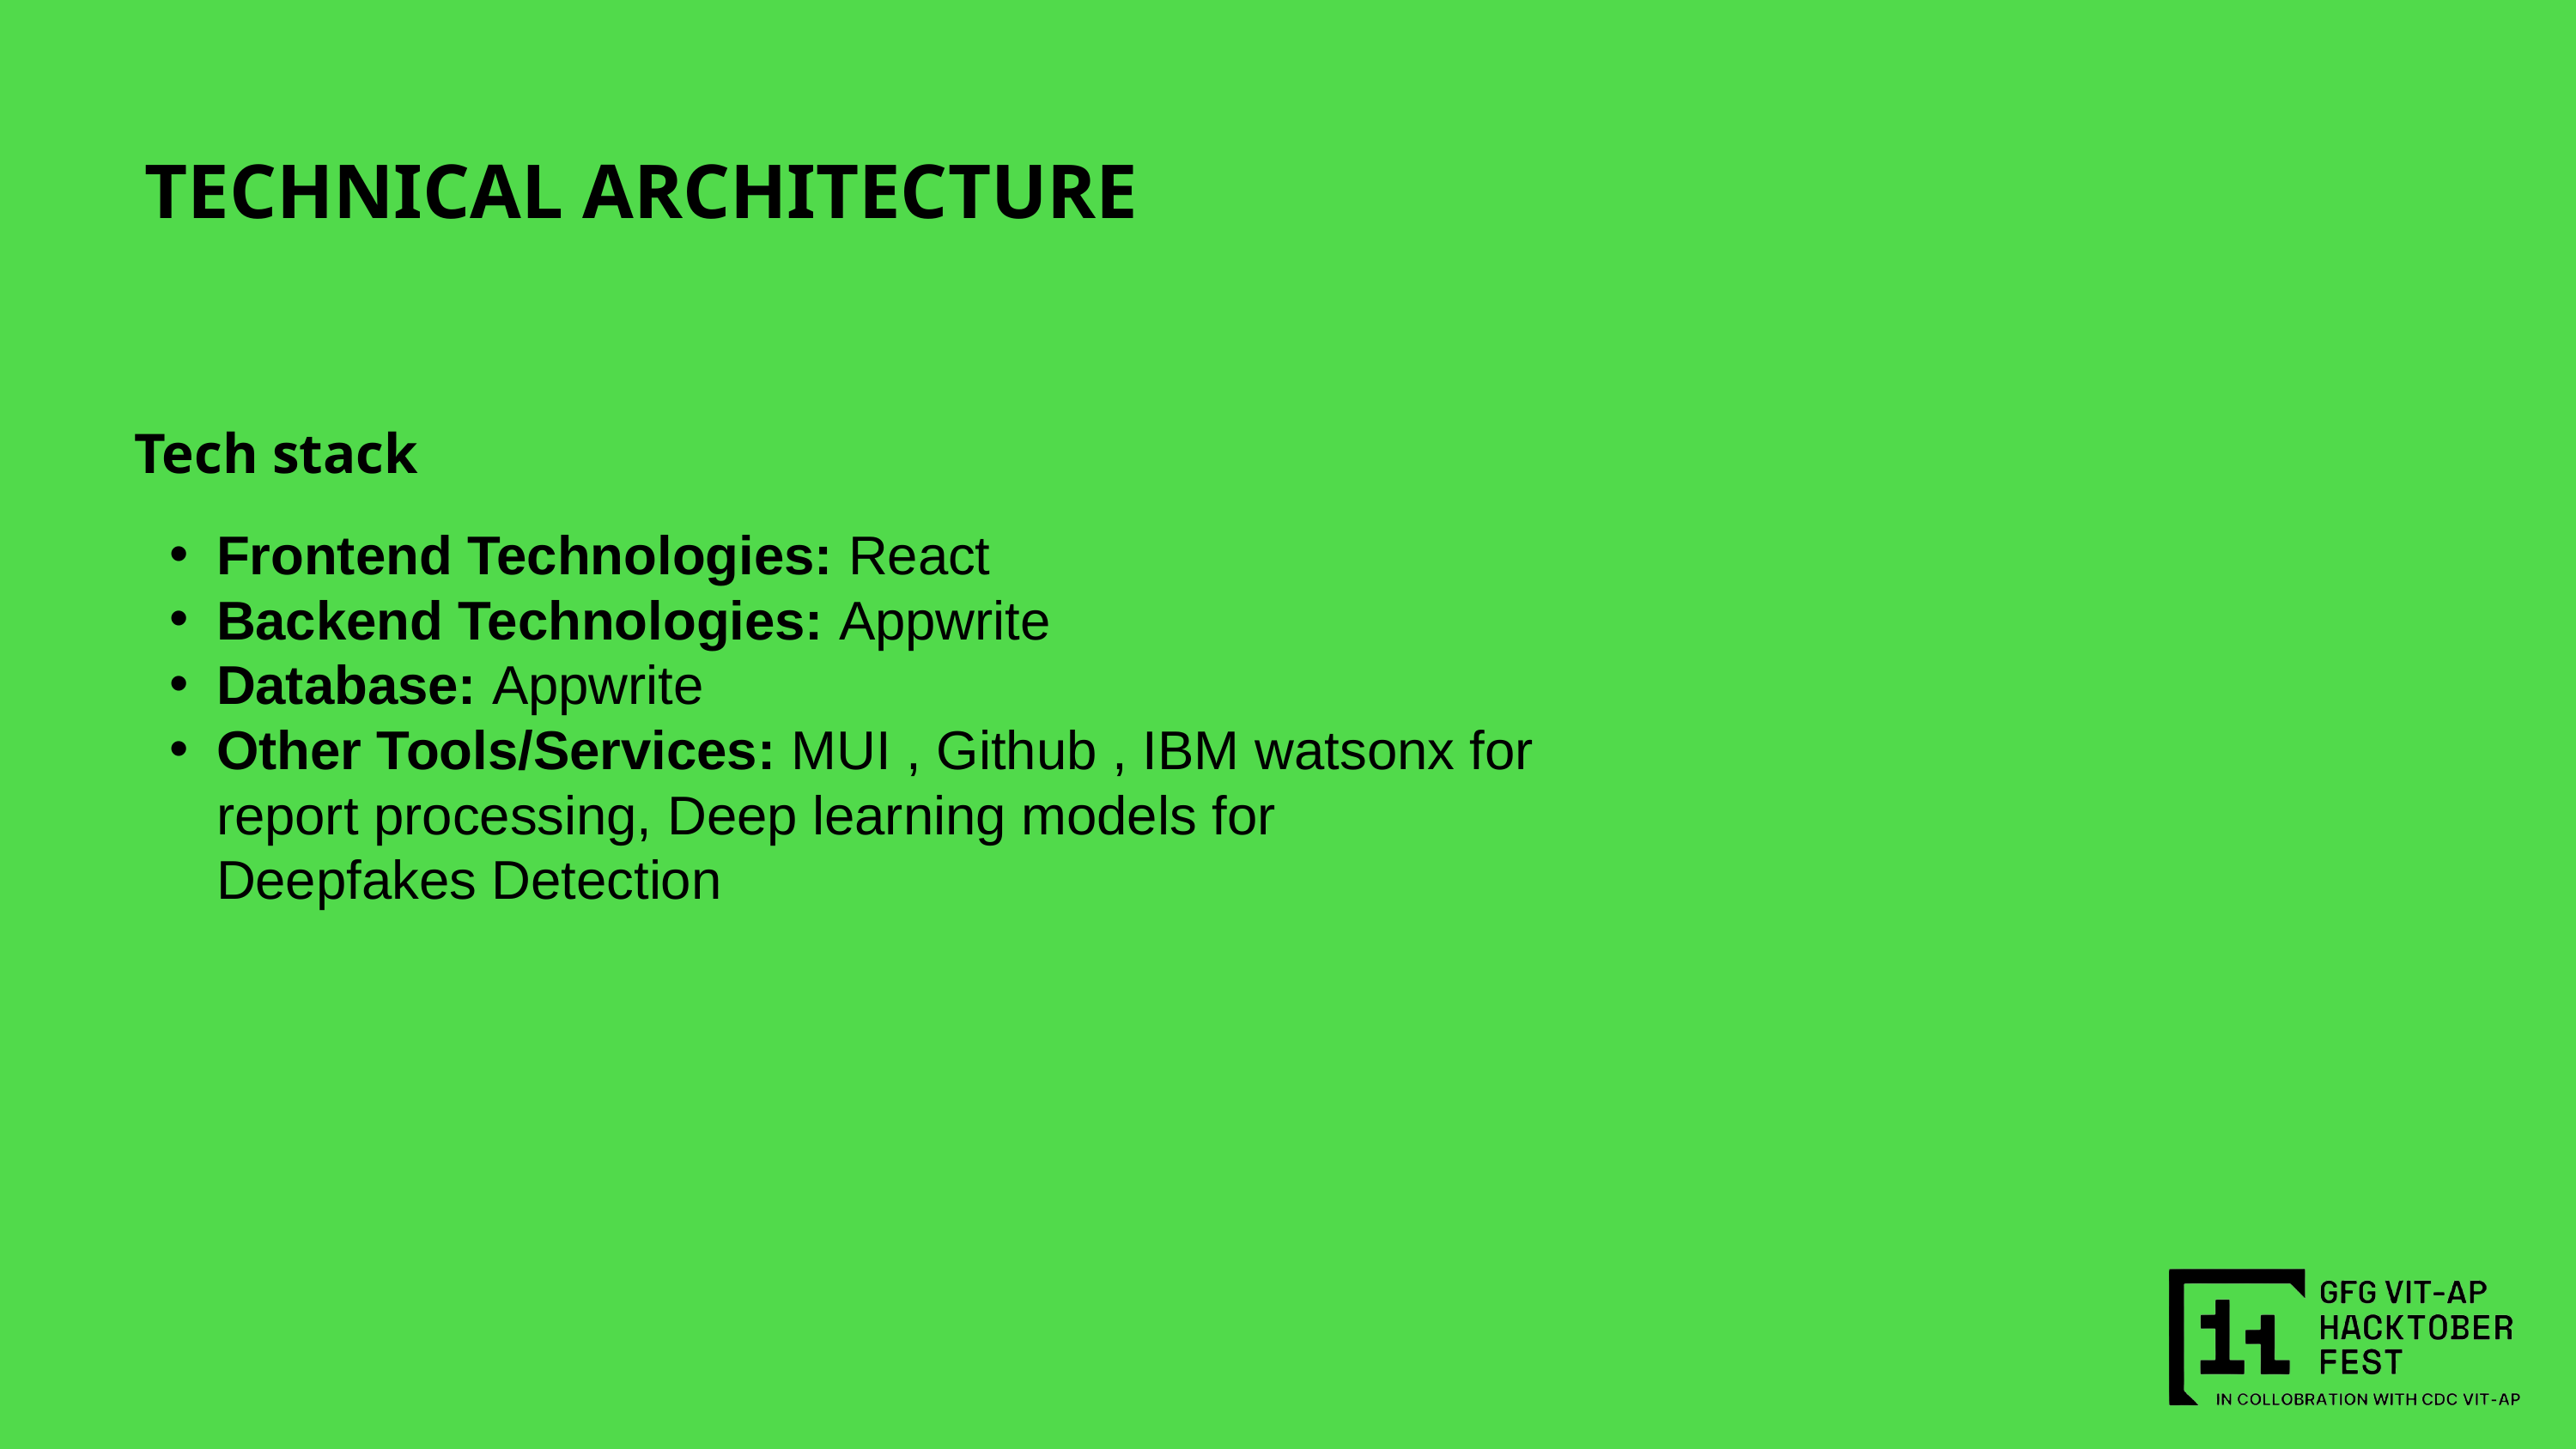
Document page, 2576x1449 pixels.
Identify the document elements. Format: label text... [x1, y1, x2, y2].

text_box Tech stack [75, 419, 478, 484]
picture [2103, 1196, 2576, 1449]
text_box TECHNICAL ARCHITECTURE [144, 144, 2432, 323]
text_box Frontend Technologies: React Backend Technologies: Appwrite Database: Appwrite Other Tools/Services: MUI , Github , IBM watsonx for report processing, Deep learning models for Deepfakes Detection [124, 520, 1551, 911]
